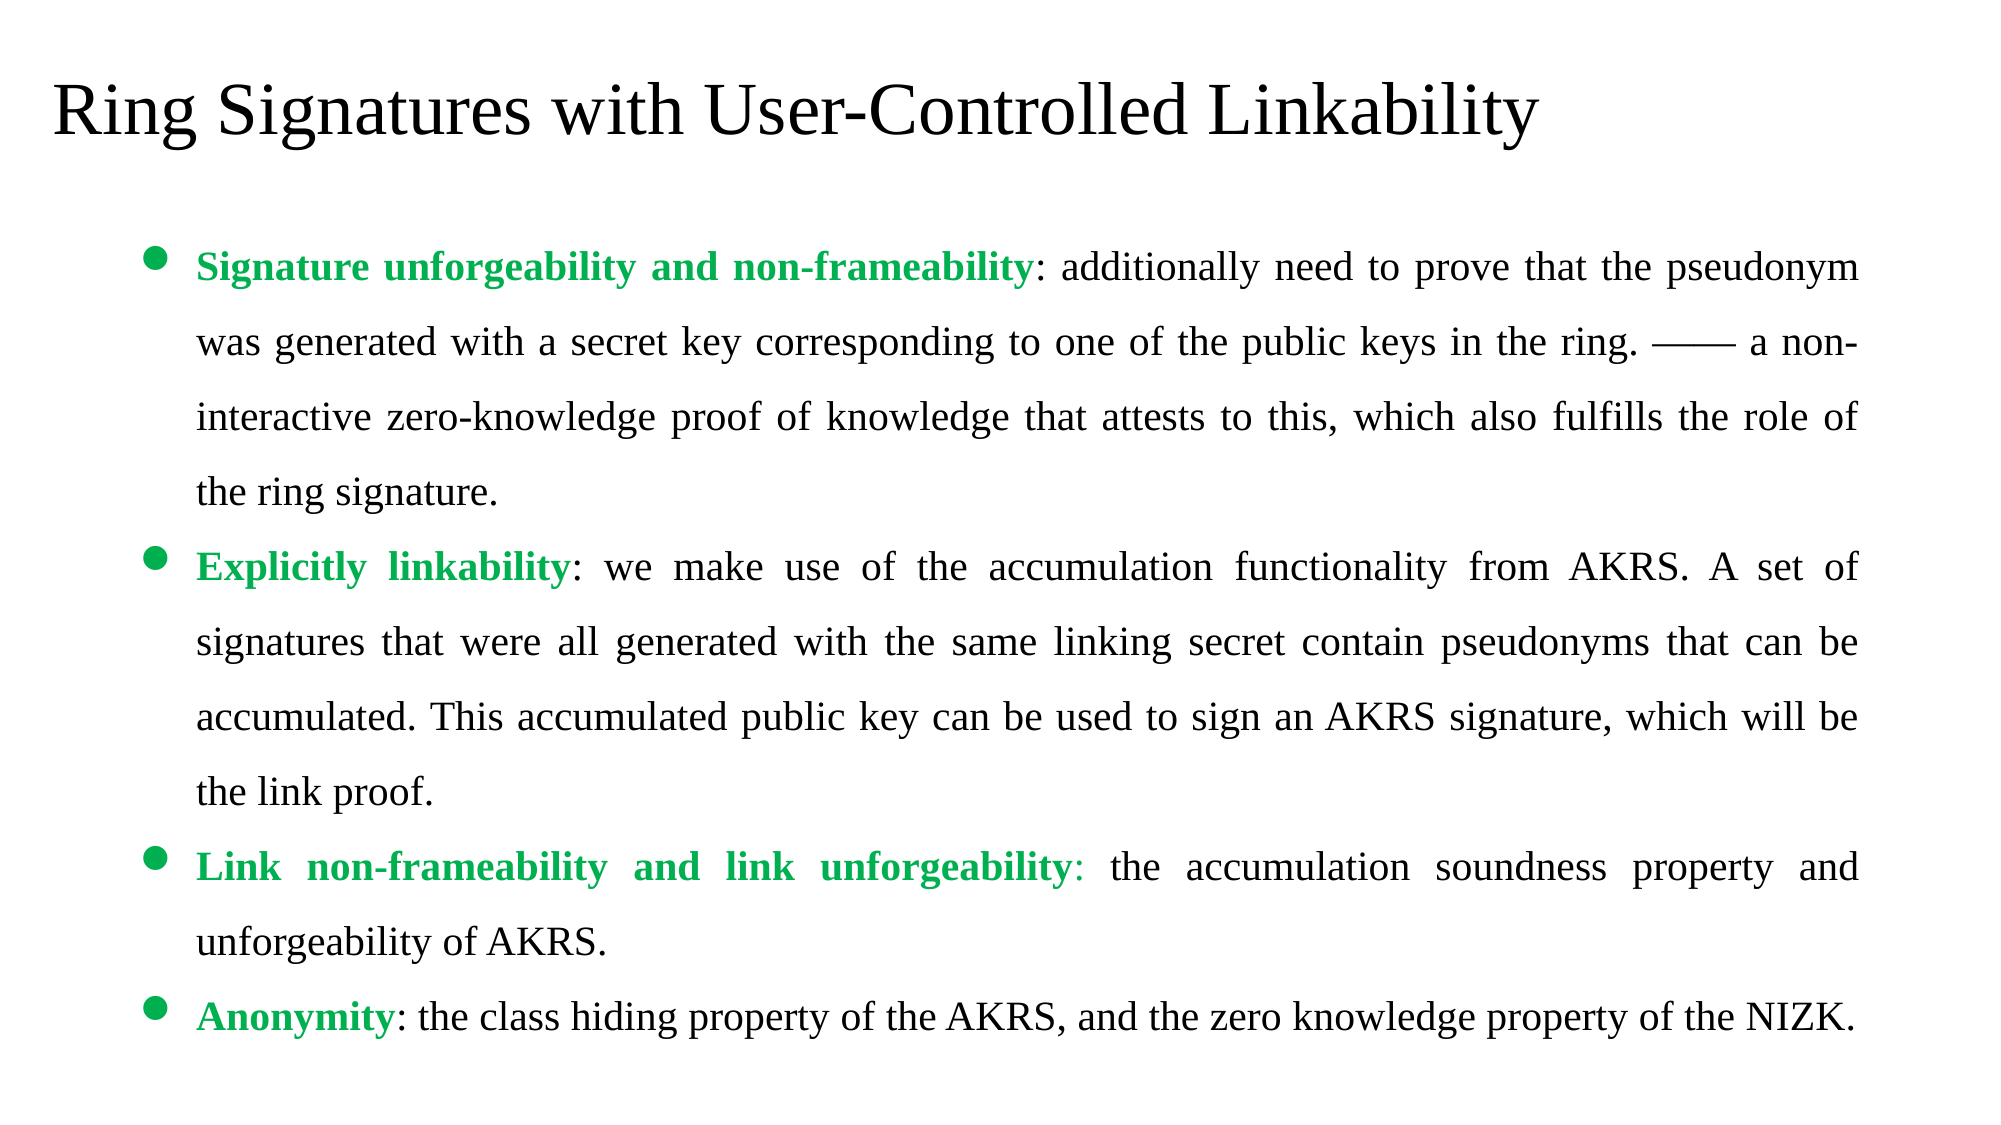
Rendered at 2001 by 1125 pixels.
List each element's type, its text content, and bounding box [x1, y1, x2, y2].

text_box Ring Signatures with User-Controlled Linkability [0, 46, 1809, 175]
text_box Signature unforgeability and non-frameability: additionally need to prove that the pseudonym was generated with a secret key corresponding to one of the public keys in the ring. —— a non-interactive zero-knowledge proof of knowledge that attests to this, which also fulfills the role of the ring signature. Explicitly linkability: we make use of the accumulation functionality from AKRS. A set of signatures that were all generated with the same linking secret contain pseudonyms that can be accumulated. This accumulated public key can be used to sign an AKRS signature, which will be the link proof. Link non-frameability and link unforgeability: the accumulation soundness property and unforgeability of AKRS. Anonymity: the class hiding property of the AKRS, and the zero knowledge property of the NIZK. [124, 206, 1876, 1047]
